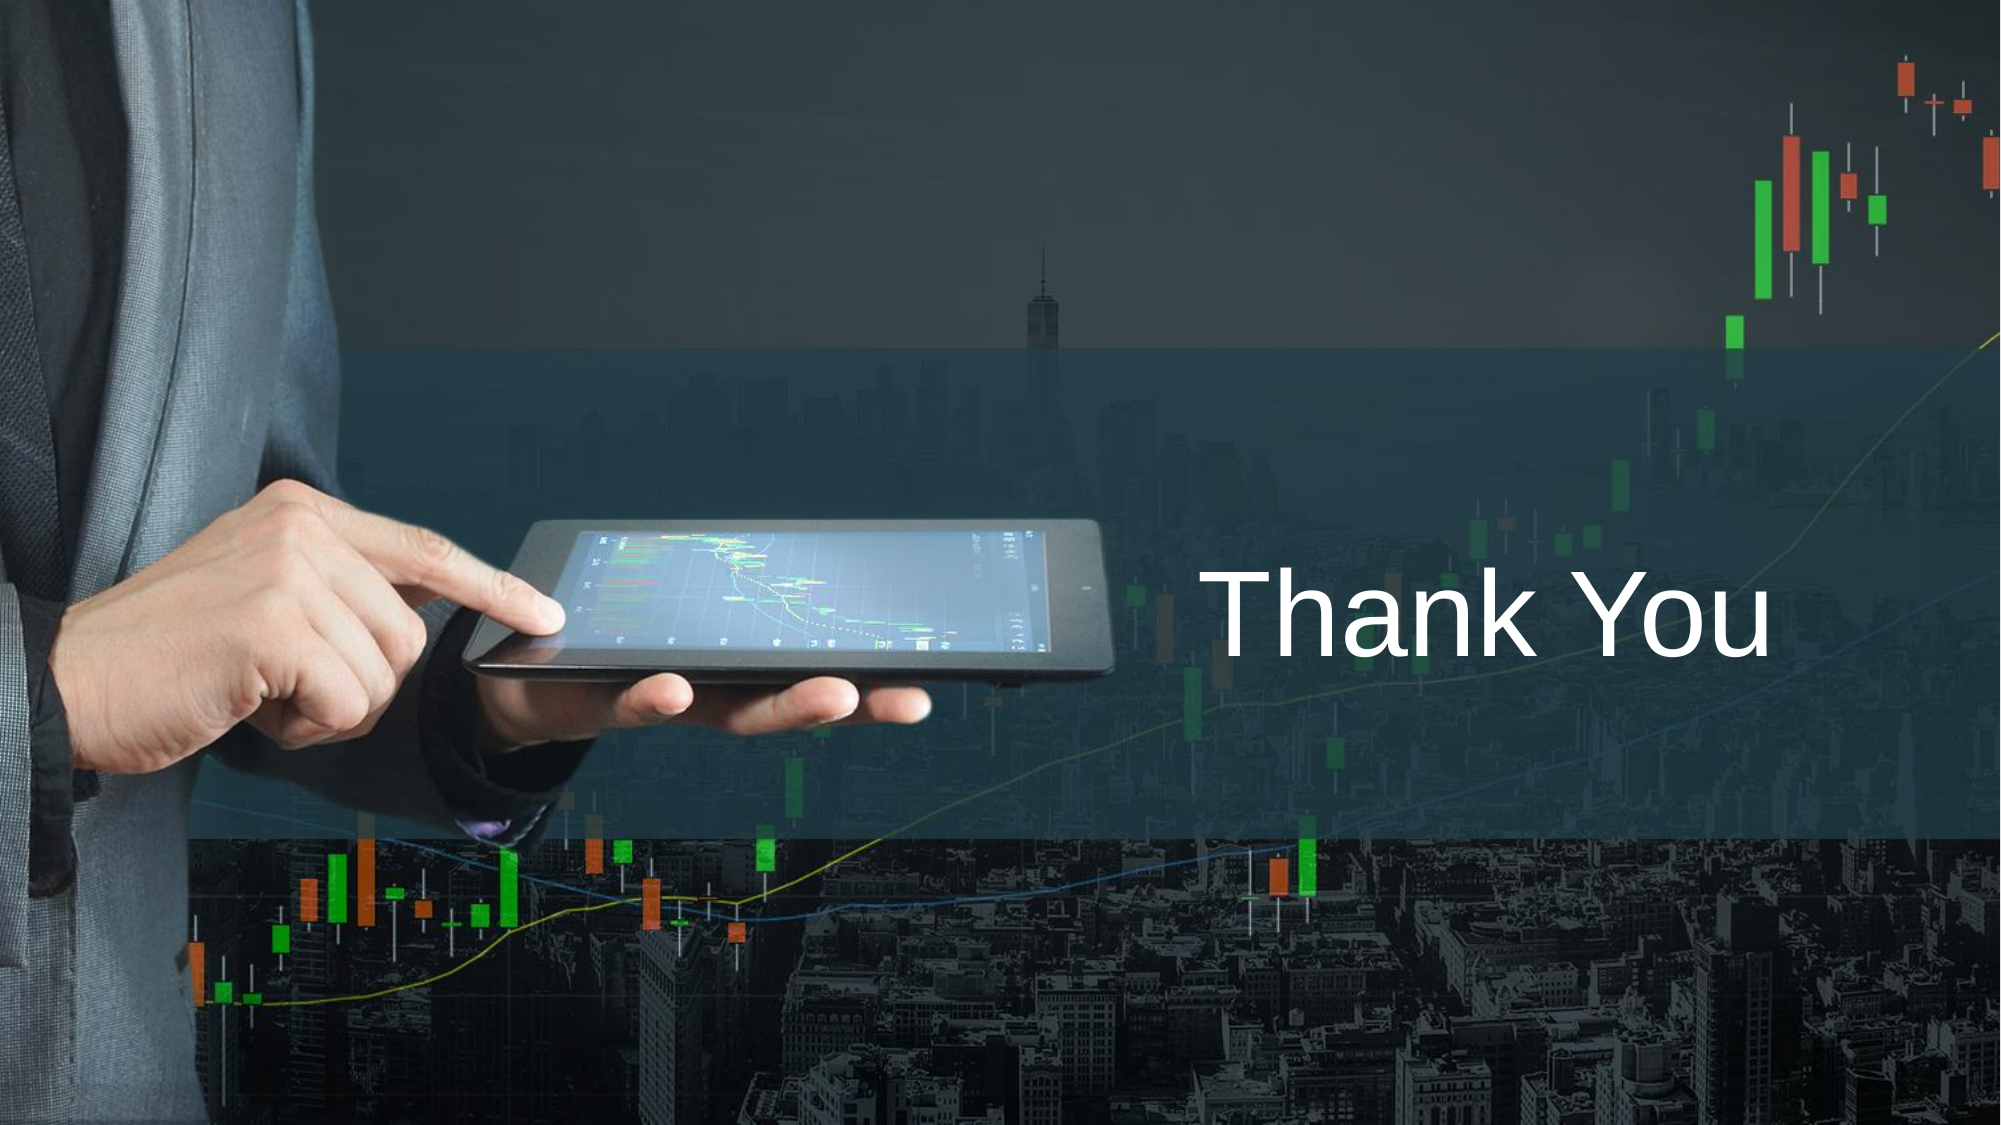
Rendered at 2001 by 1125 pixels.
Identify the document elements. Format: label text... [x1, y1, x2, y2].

text_box Thank You [1182, 526, 2000, 688]
picture [0, 0, 2001, 1125]
